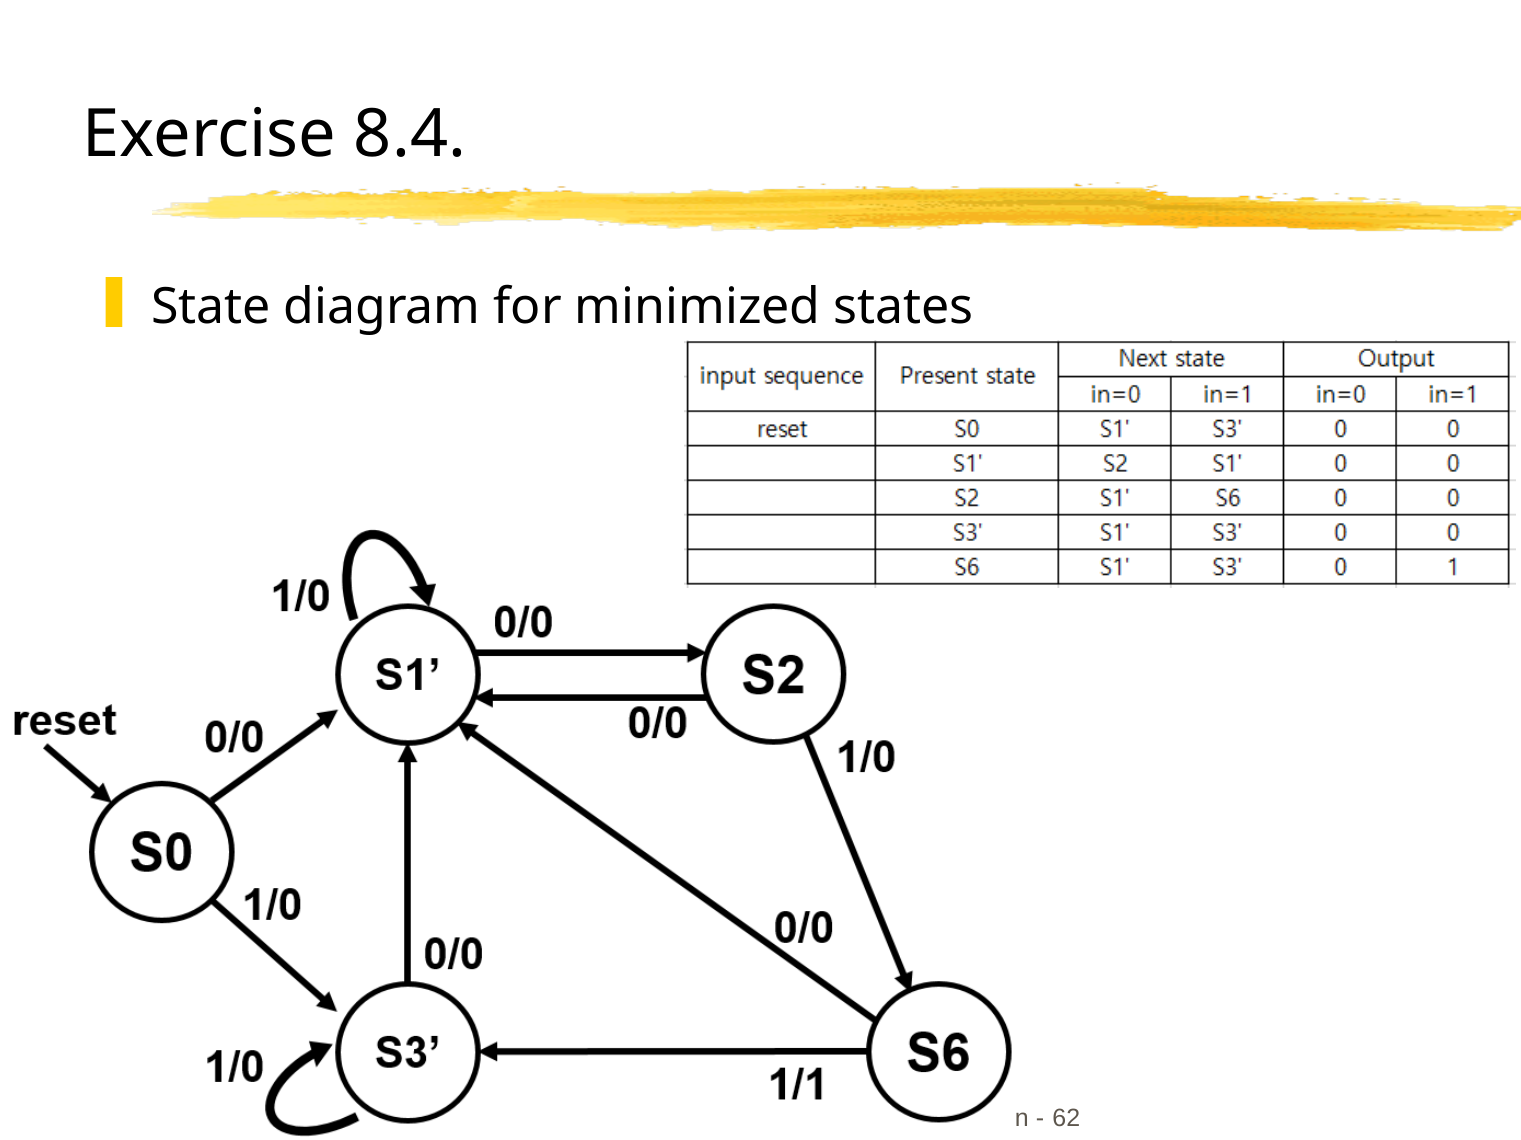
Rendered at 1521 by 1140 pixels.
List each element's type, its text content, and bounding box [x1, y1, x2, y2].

title Exercise 8.4. [67, 38, 1361, 178]
picture [152, 177, 1521, 242]
footer CS 150 - Fall 2000 - Sequential Logic Implementation - 62 [1016, 1063, 1120, 1140]
picture [6, 340, 1516, 1140]
list State diagram for minimized states [78, 265, 1521, 1007]
